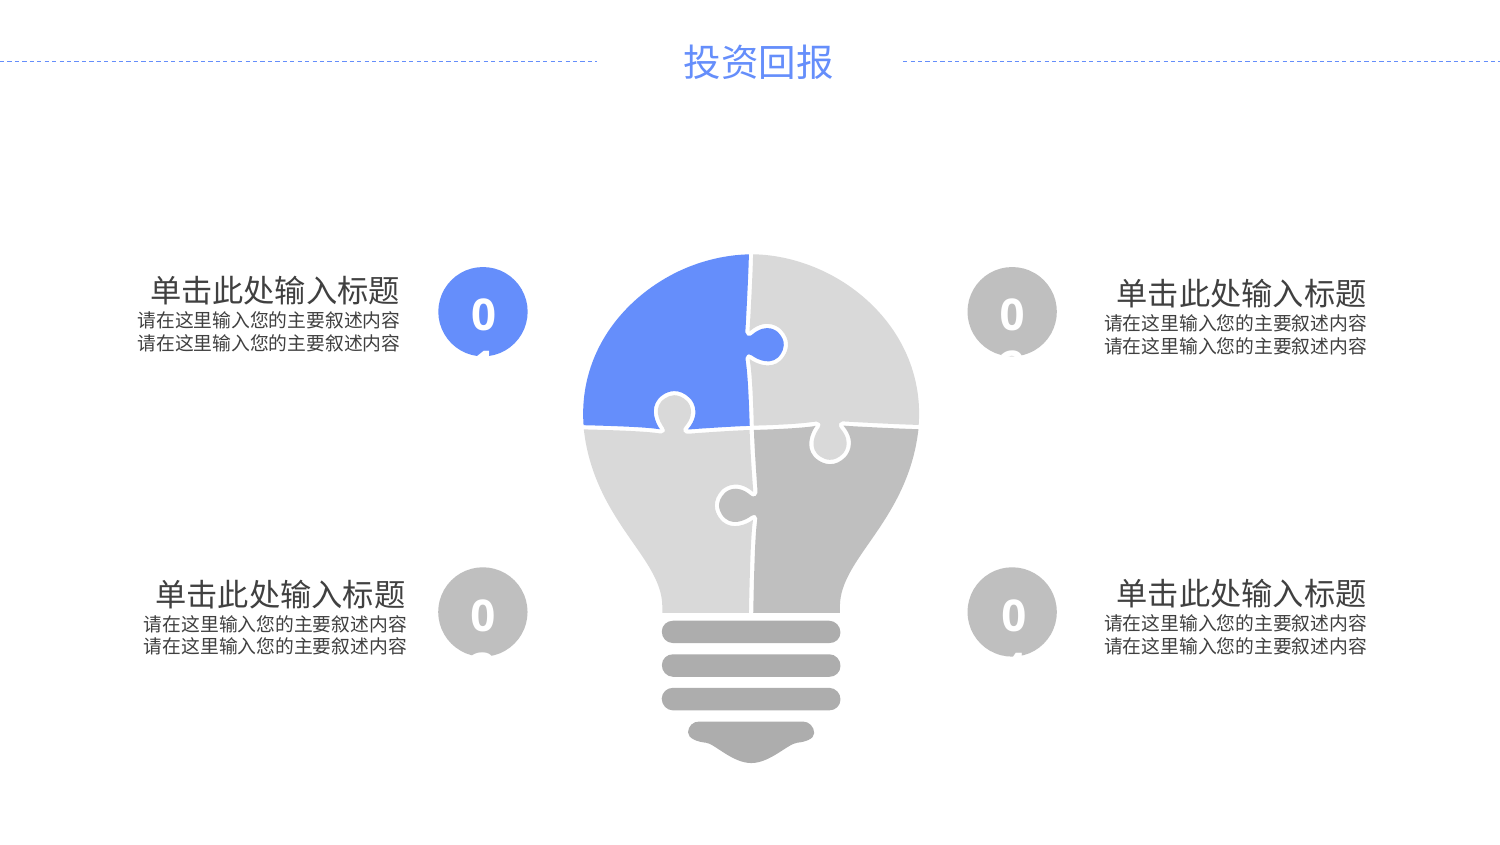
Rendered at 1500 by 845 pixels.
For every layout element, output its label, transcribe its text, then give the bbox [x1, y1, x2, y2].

text_box 单击此处输入标题 请在这里输入您的主要叙述内容 请在这里输入您的主要叙述内容 [1089, 567, 1382, 725]
text_box [717, 424, 920, 614]
text_box 单击此处输入标题 请在这里输入您的主要叙述内容 请在这里输入您的主要叙述内容 [129, 567, 422, 732]
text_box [967, 567, 1057, 657]
text_box 单击此处输入标题 请在这里输入您的主要叙述内容 请在这里输入您的主要叙述内容 [1089, 266, 1382, 425]
text_box [582, 253, 785, 431]
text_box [967, 267, 1057, 357]
text_box [582, 394, 755, 614]
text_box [438, 567, 528, 657]
text_box [748, 253, 921, 461]
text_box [661, 620, 841, 764]
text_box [438, 267, 528, 357]
text_box 单击此处输入标题 请在这里输入您的主要叙述内容 请在这里输入您的主要叙述内容 [122, 264, 415, 422]
